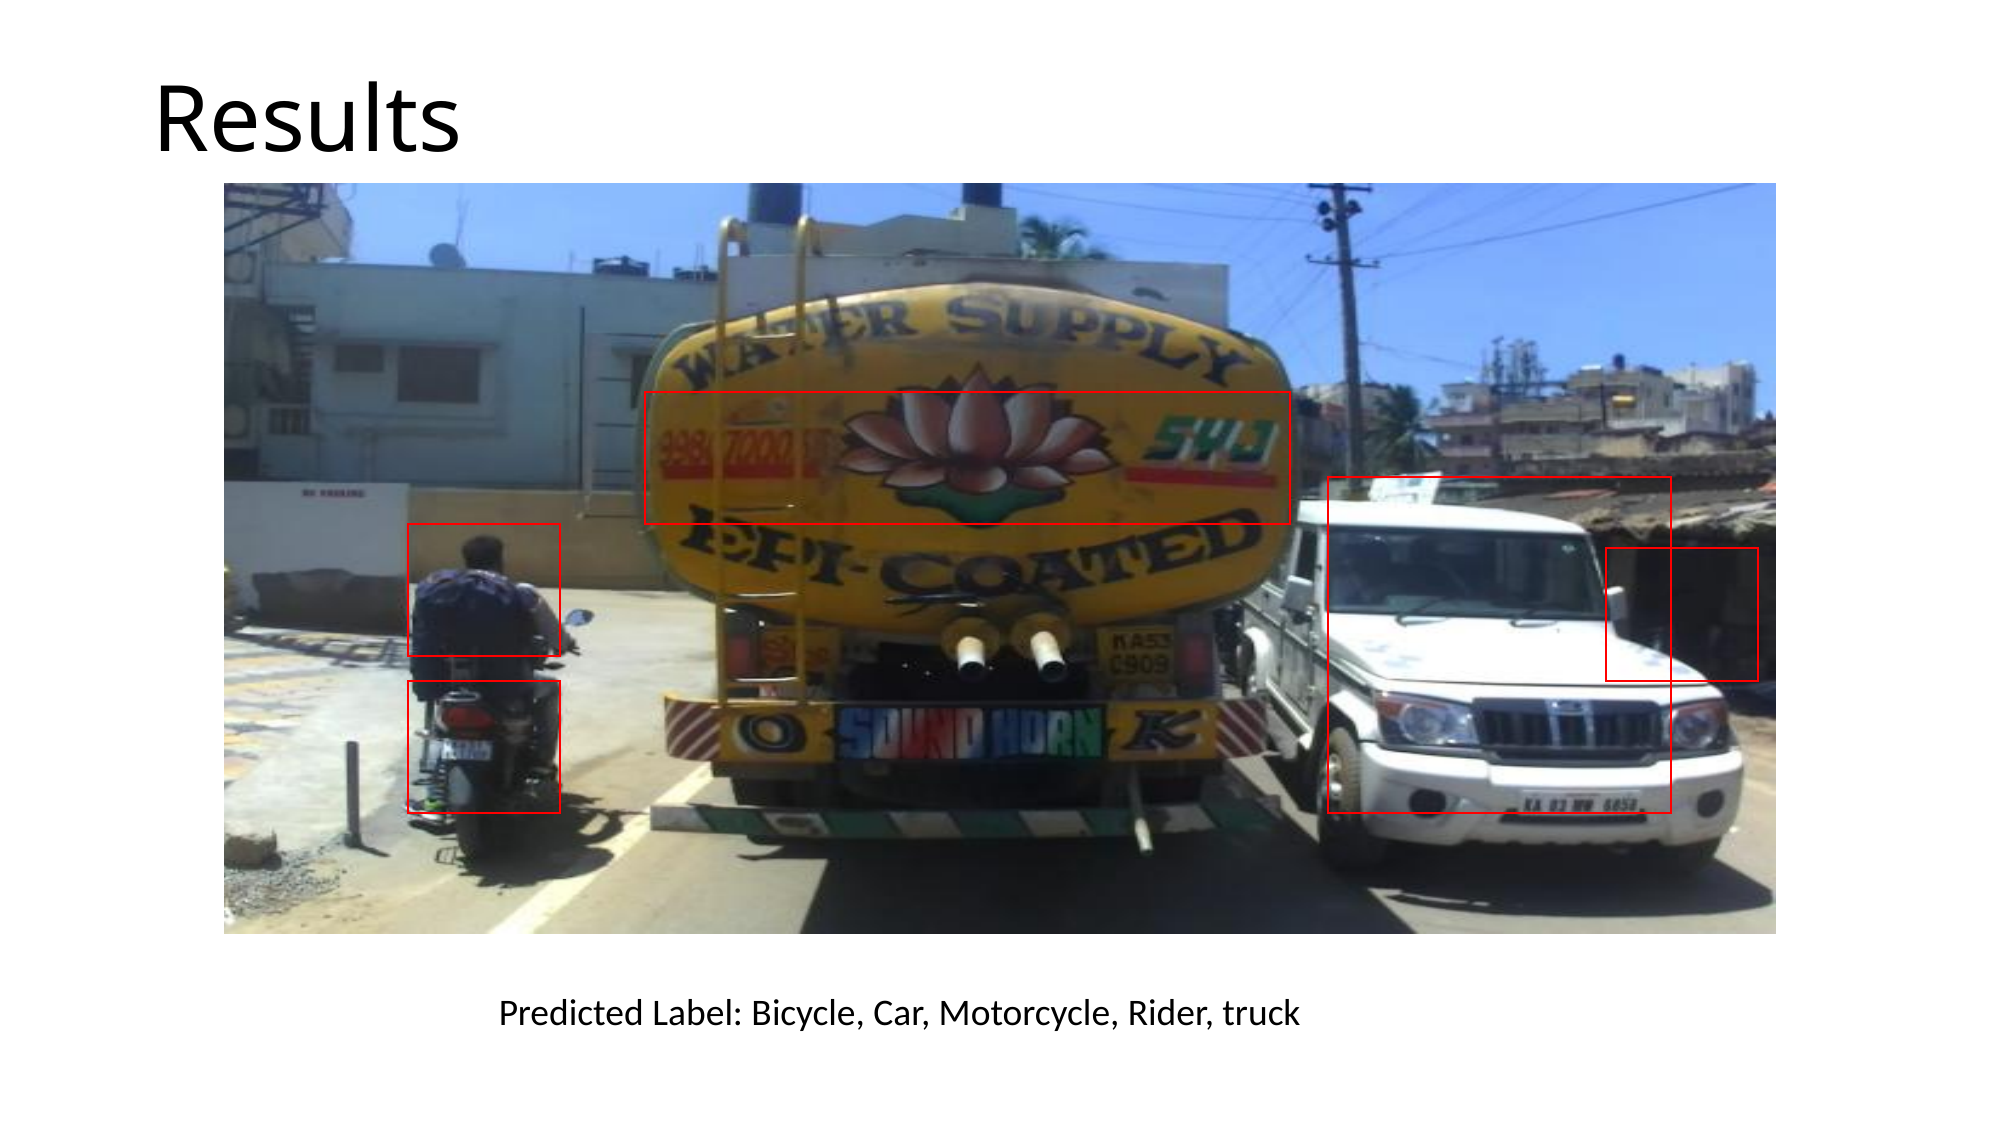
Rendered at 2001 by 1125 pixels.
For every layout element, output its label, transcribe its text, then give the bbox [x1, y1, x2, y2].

text_box Predicted Label: Bicycle, Car, Motorcycle, Rider, truck [483, 980, 1484, 1040]
title Results [137, 59, 1863, 184]
picture [224, 183, 1776, 934]
